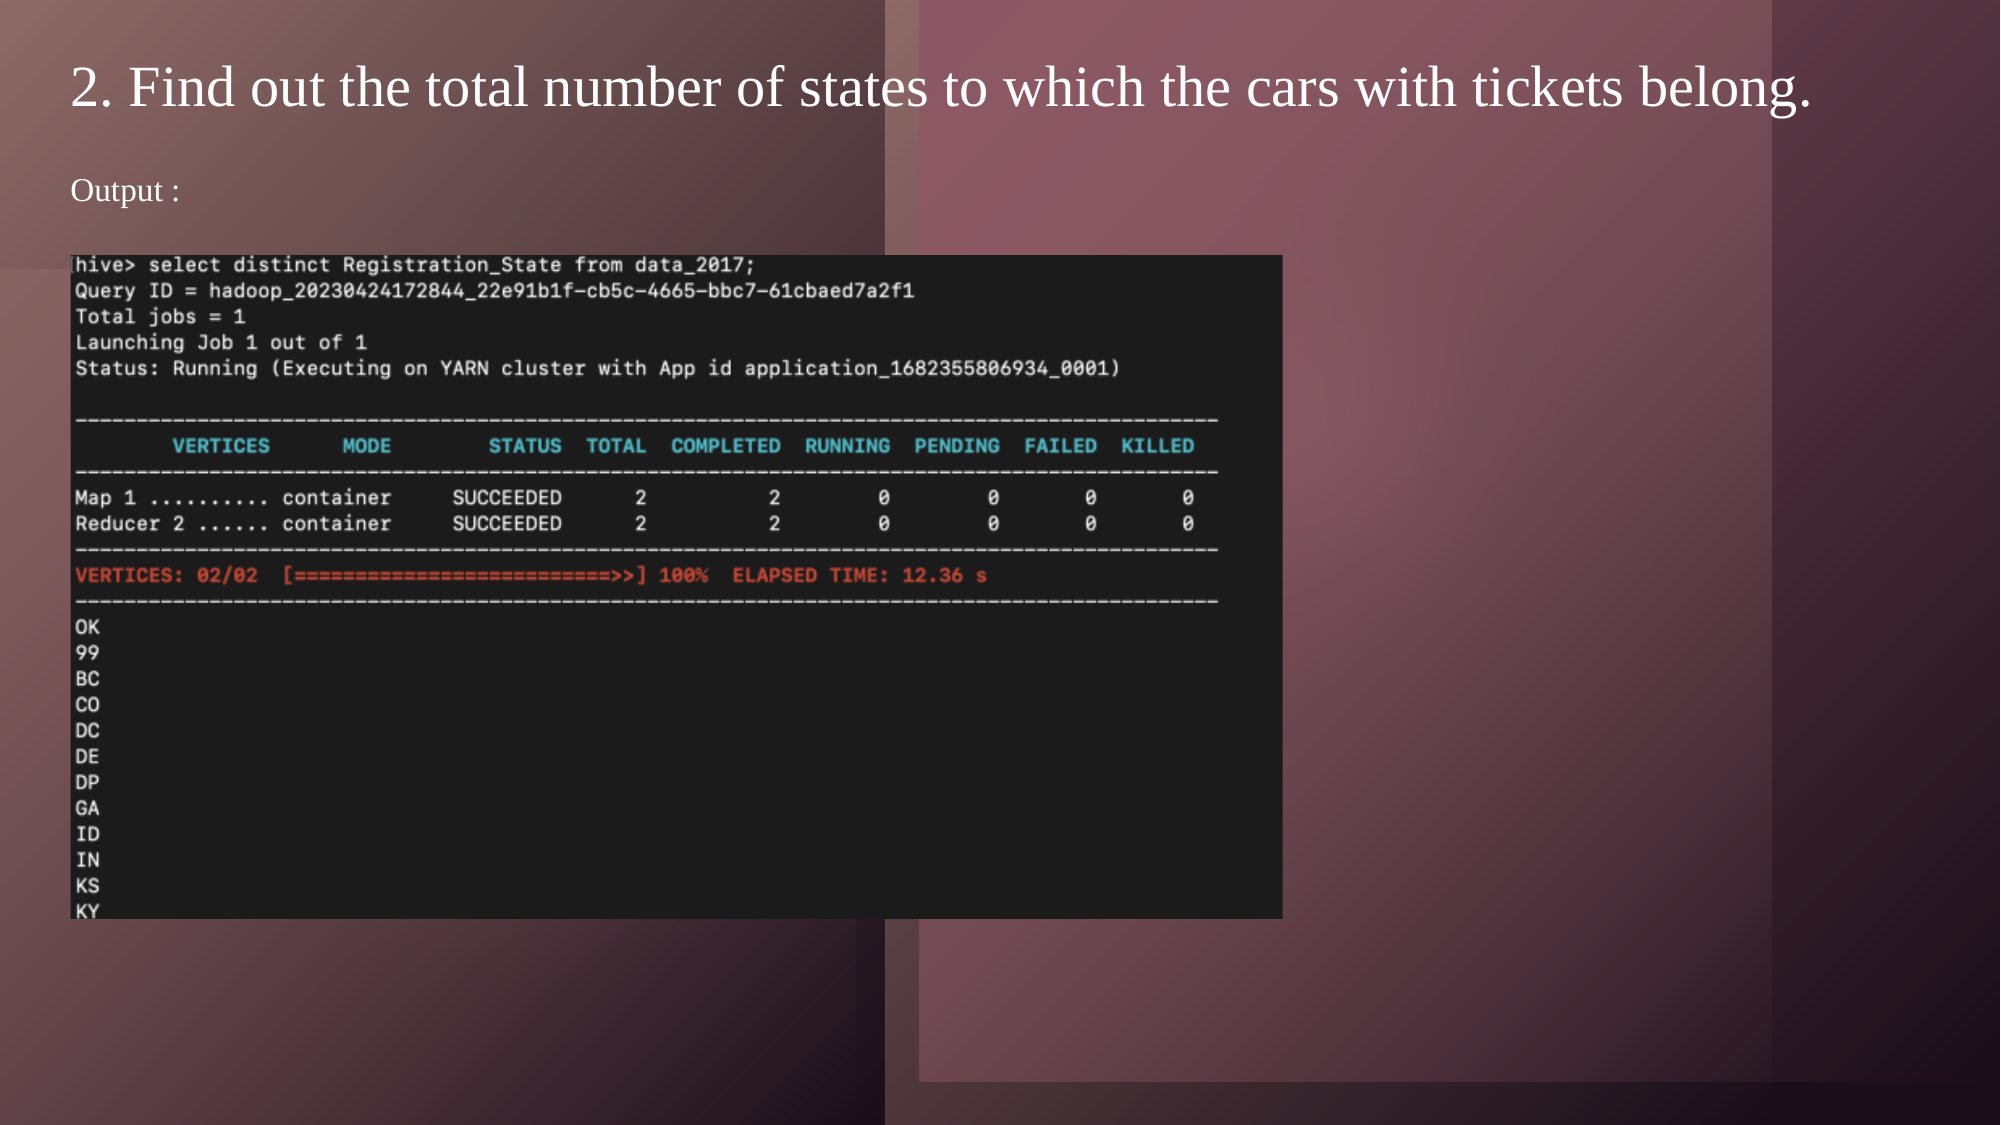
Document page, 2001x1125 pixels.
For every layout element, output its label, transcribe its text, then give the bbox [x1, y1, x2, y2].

title 2. Find out the total number of states to which the cars with tickets belong. [55, 48, 1945, 161]
text_box Output : [55, 160, 1877, 216]
picture [70, 255, 1283, 919]
